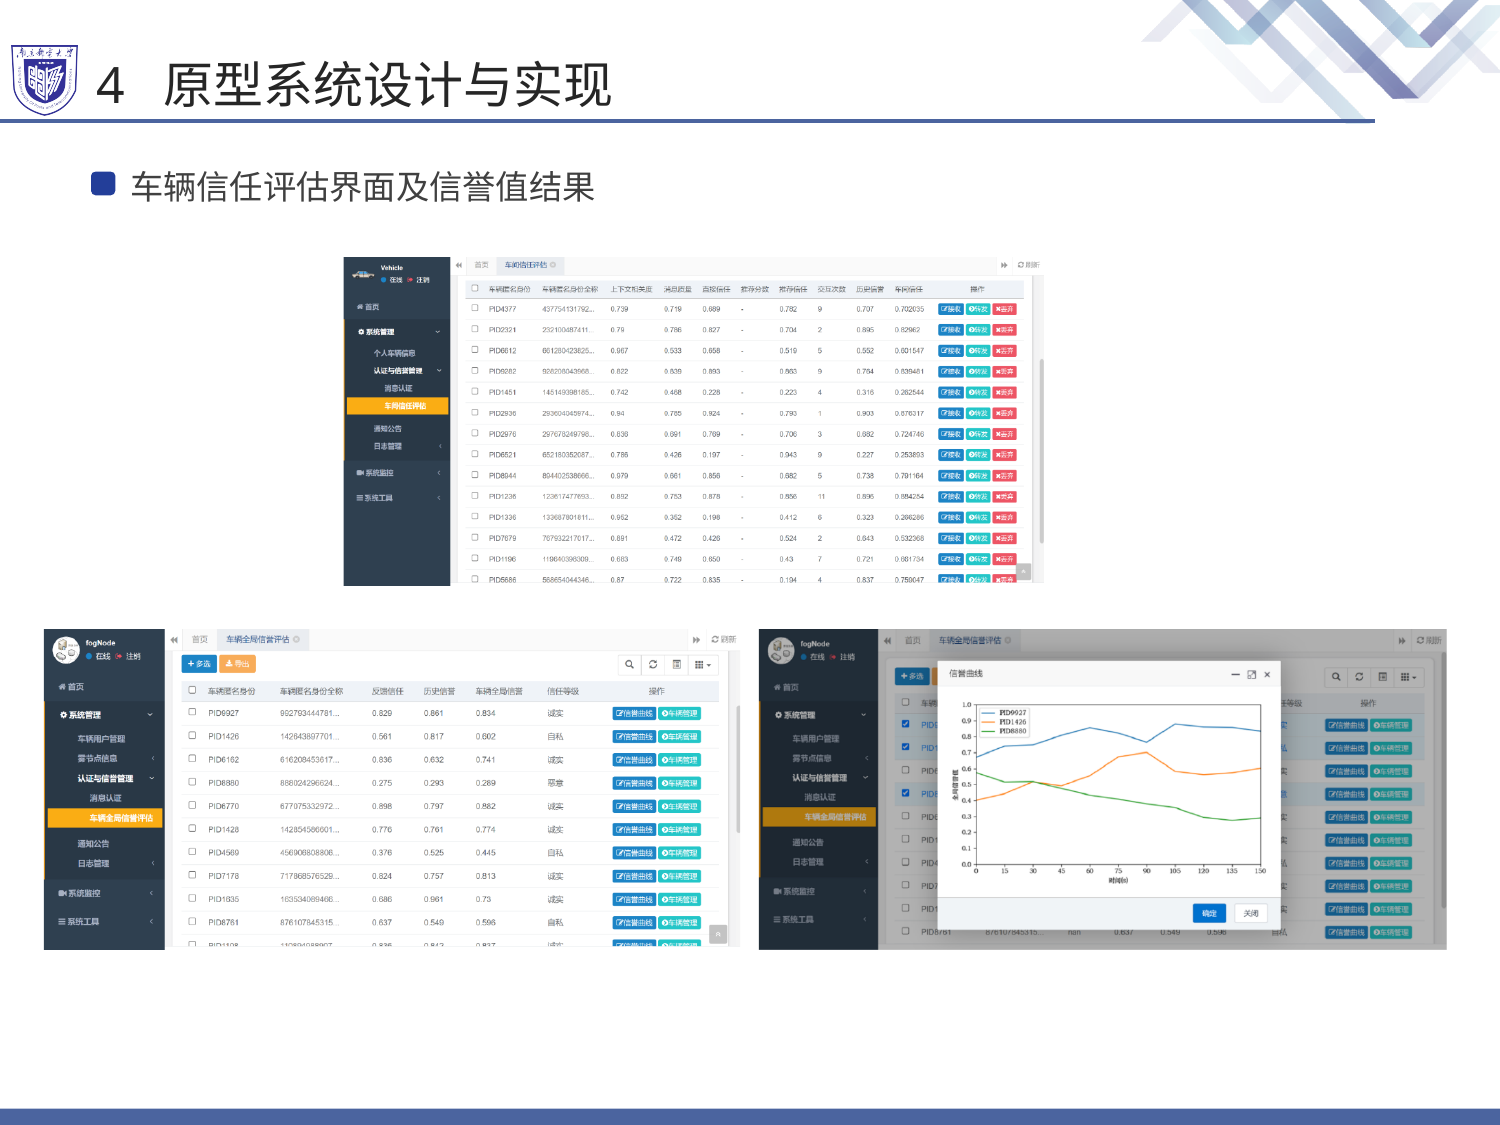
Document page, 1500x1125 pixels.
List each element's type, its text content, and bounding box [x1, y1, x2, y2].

picture [11, 45, 78, 116]
text_box [91, 171, 116, 196]
text_box 车辆信任评估界面及信誉值结果 [115, 158, 1233, 214]
picture [43, 629, 741, 951]
picture [1059, 1, 1500, 124]
title 4 原型系统设计与实现 [85, 41, 1435, 130]
picture [343, 257, 1045, 586]
picture [758, 629, 1447, 951]
